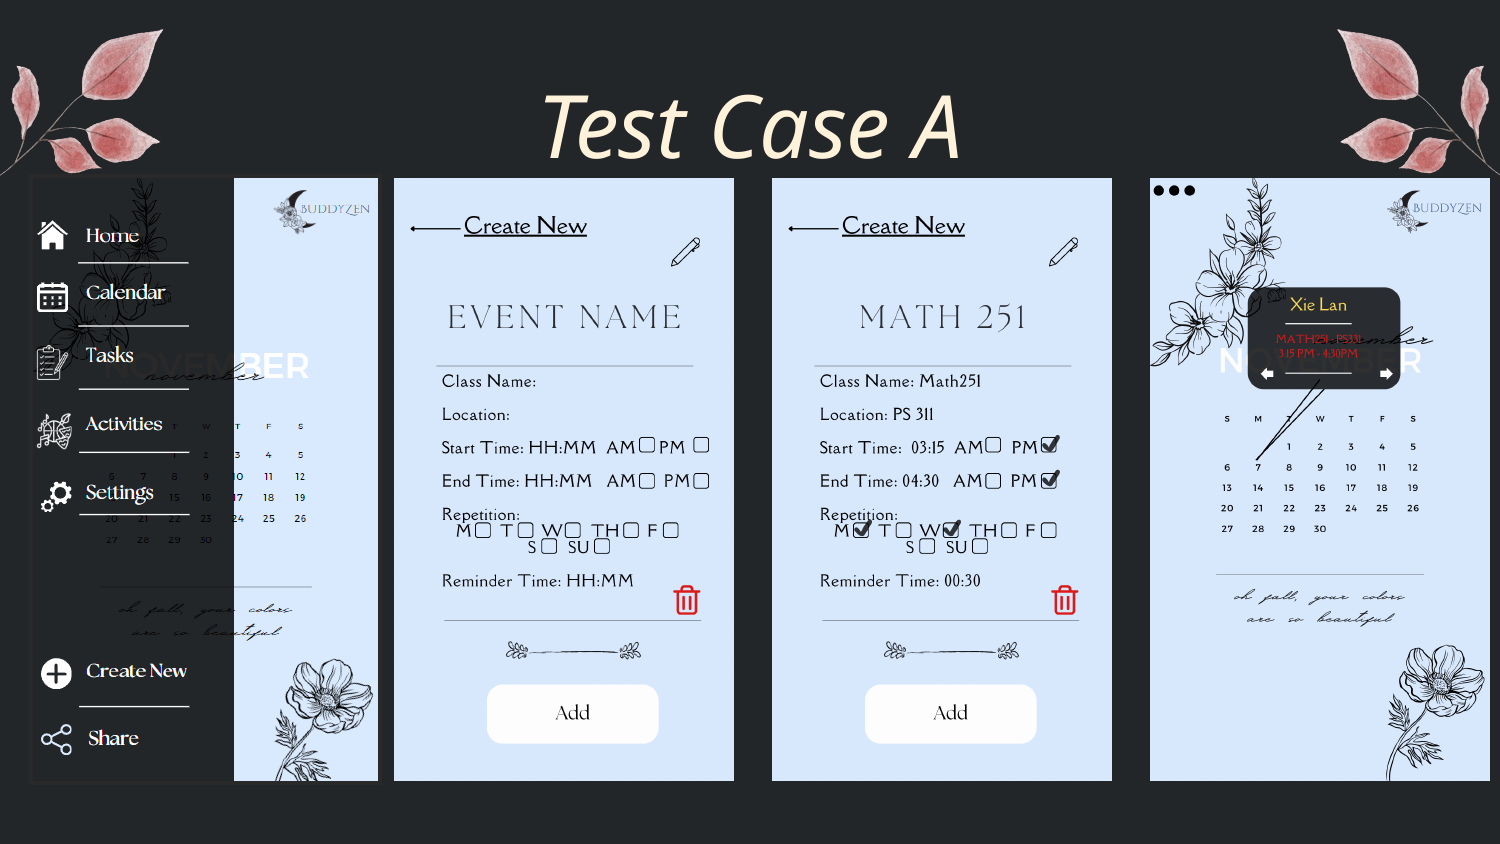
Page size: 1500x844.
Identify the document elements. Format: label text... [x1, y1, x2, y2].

picture [32, 178, 379, 781]
picture [771, 178, 1112, 781]
picture [1150, 0, 1500, 781]
picture [393, 178, 734, 781]
picture [0, 0, 205, 192]
title Test Case A [115, 55, 1385, 169]
